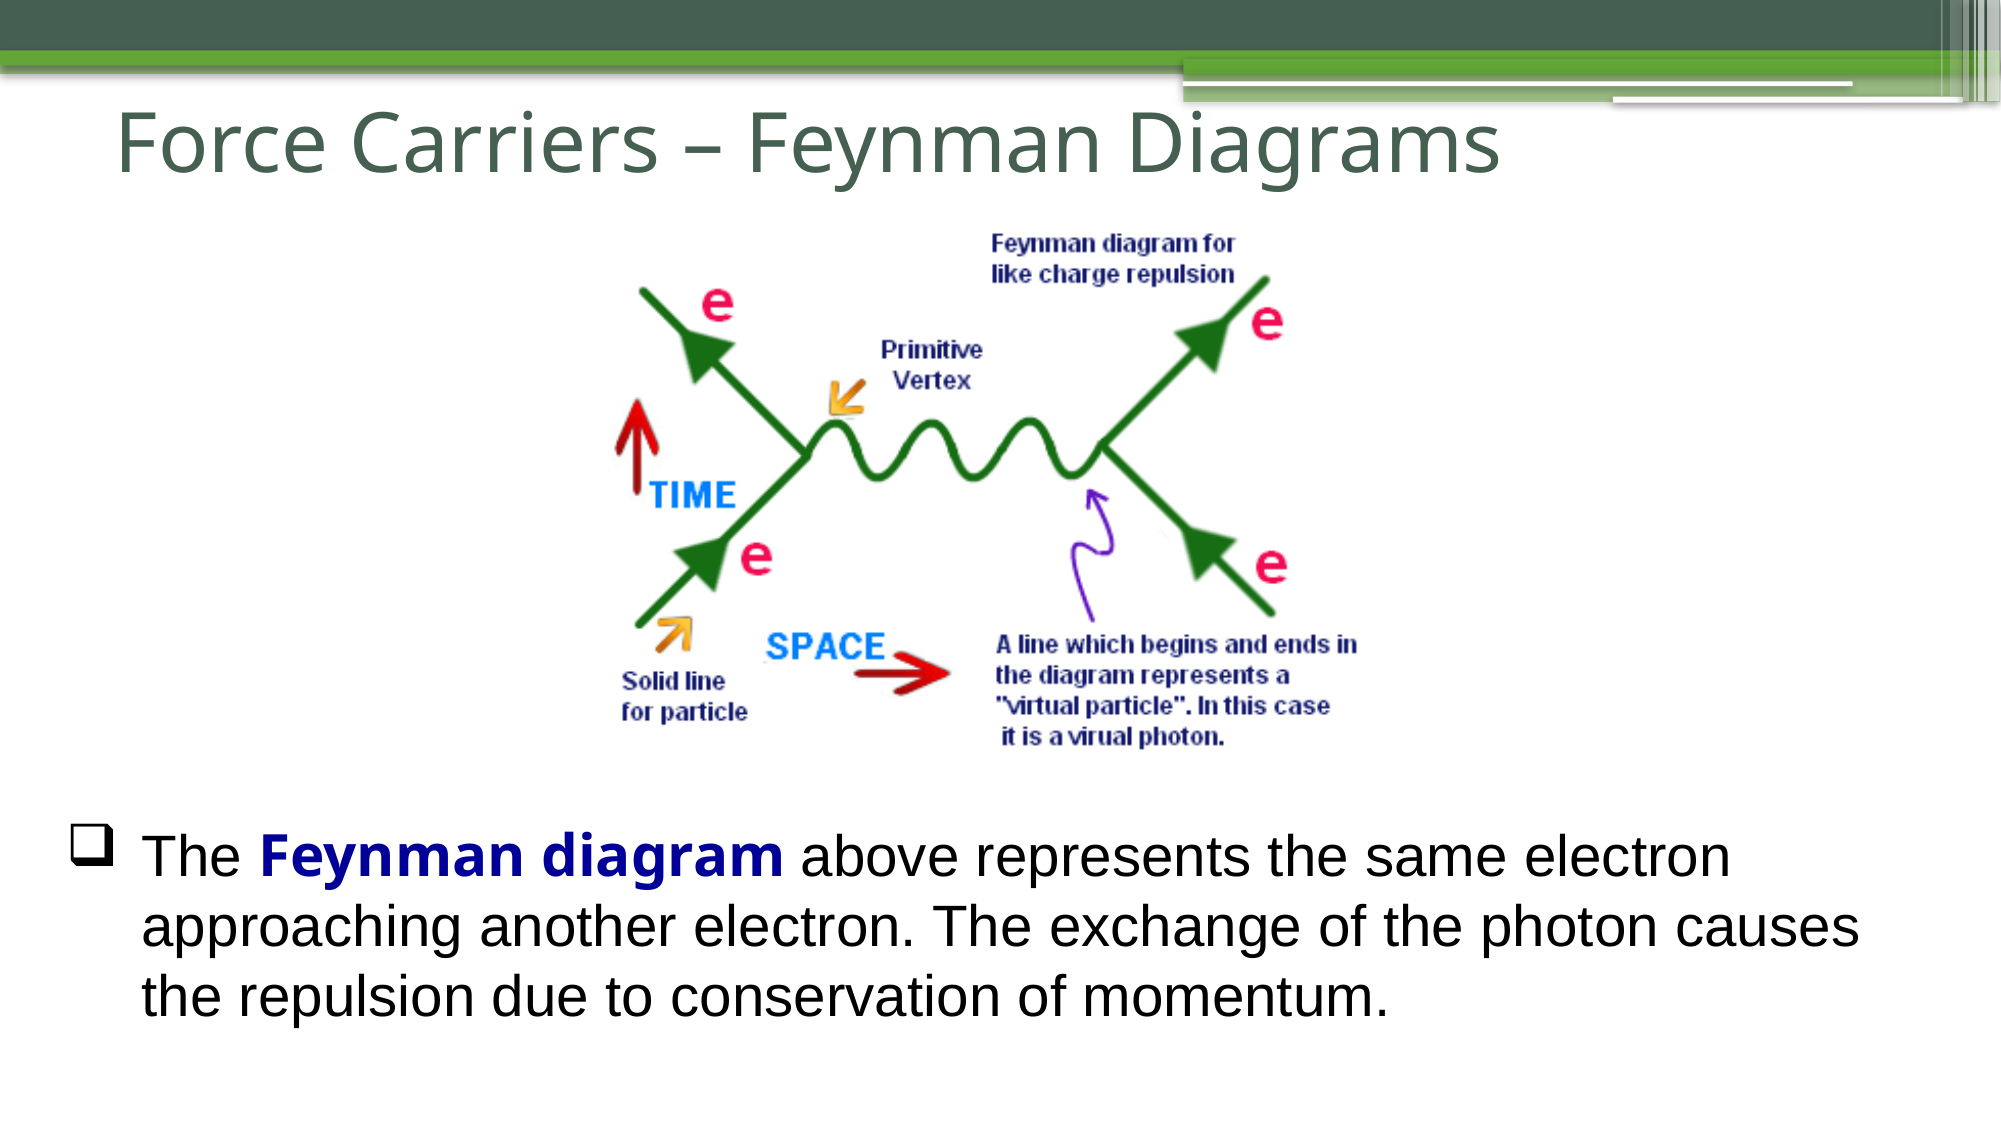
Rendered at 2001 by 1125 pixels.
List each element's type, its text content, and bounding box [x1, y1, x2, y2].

title Force Carriers – Feynman Diagrams [99, 51, 1900, 227]
text_box The Feynman diagram above represents the same electron approaching another electron. The exchange of the photon causes the repulsion due to conservation of momentum. [51, 810, 1948, 1035]
picture [611, 226, 1365, 760]
